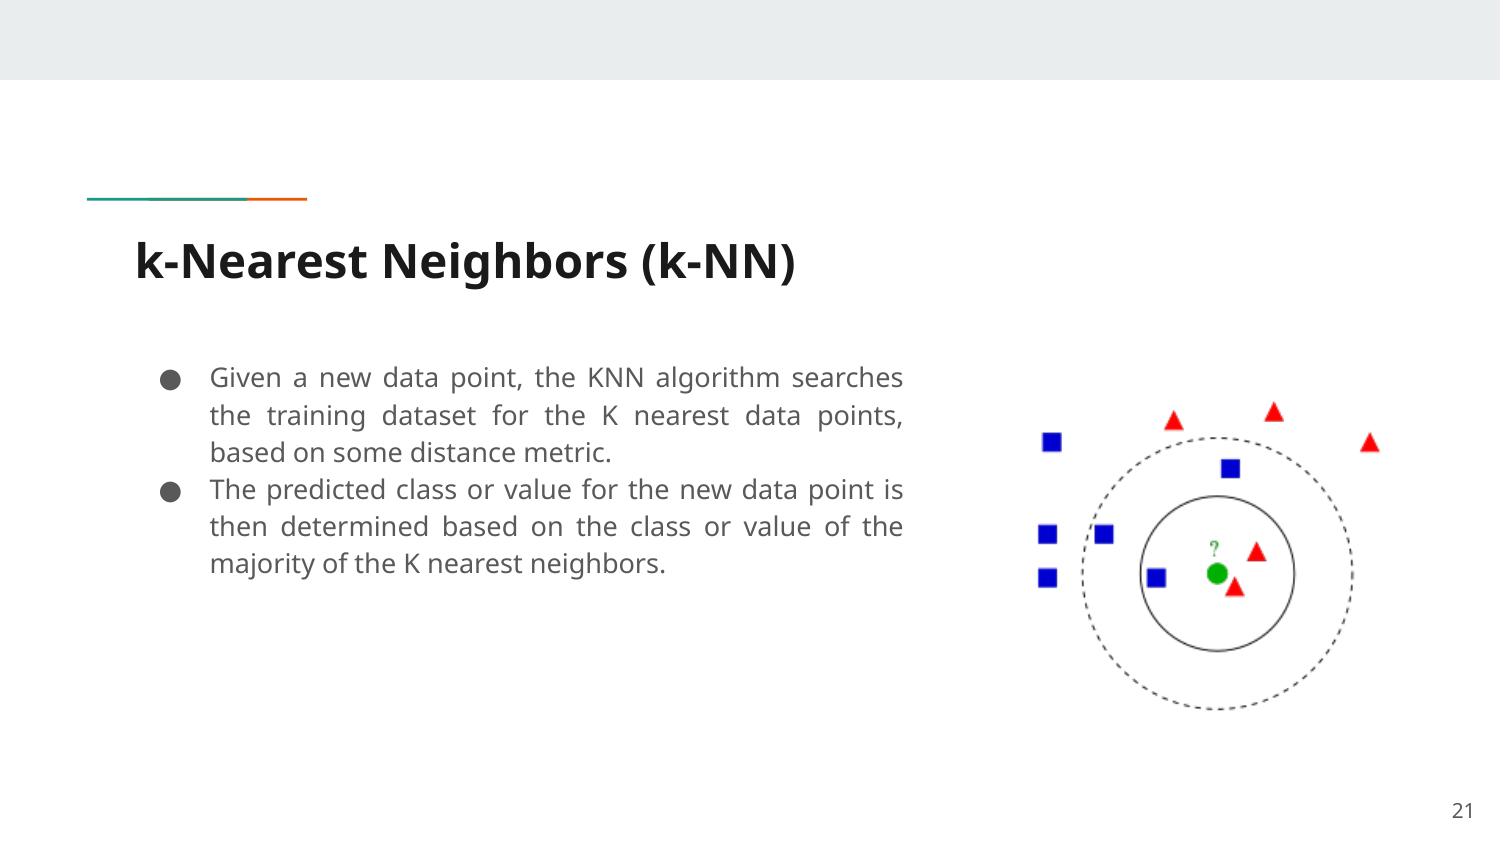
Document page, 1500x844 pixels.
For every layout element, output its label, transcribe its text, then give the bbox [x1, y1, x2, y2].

list Given a new data point, the KNN algorithm searches the training dataset for the K nearest data points, based on some distance metric. The predicted class or value for the new data point is then determined based on the class or value of the majority of the K nearest neighbors. [119, 341, 919, 712]
slide_number ‹#› [1400, 779, 1491, 844]
picture [1036, 400, 1382, 713]
title k-Nearest Neighbors (k-NN) [119, 216, 1381, 305]
